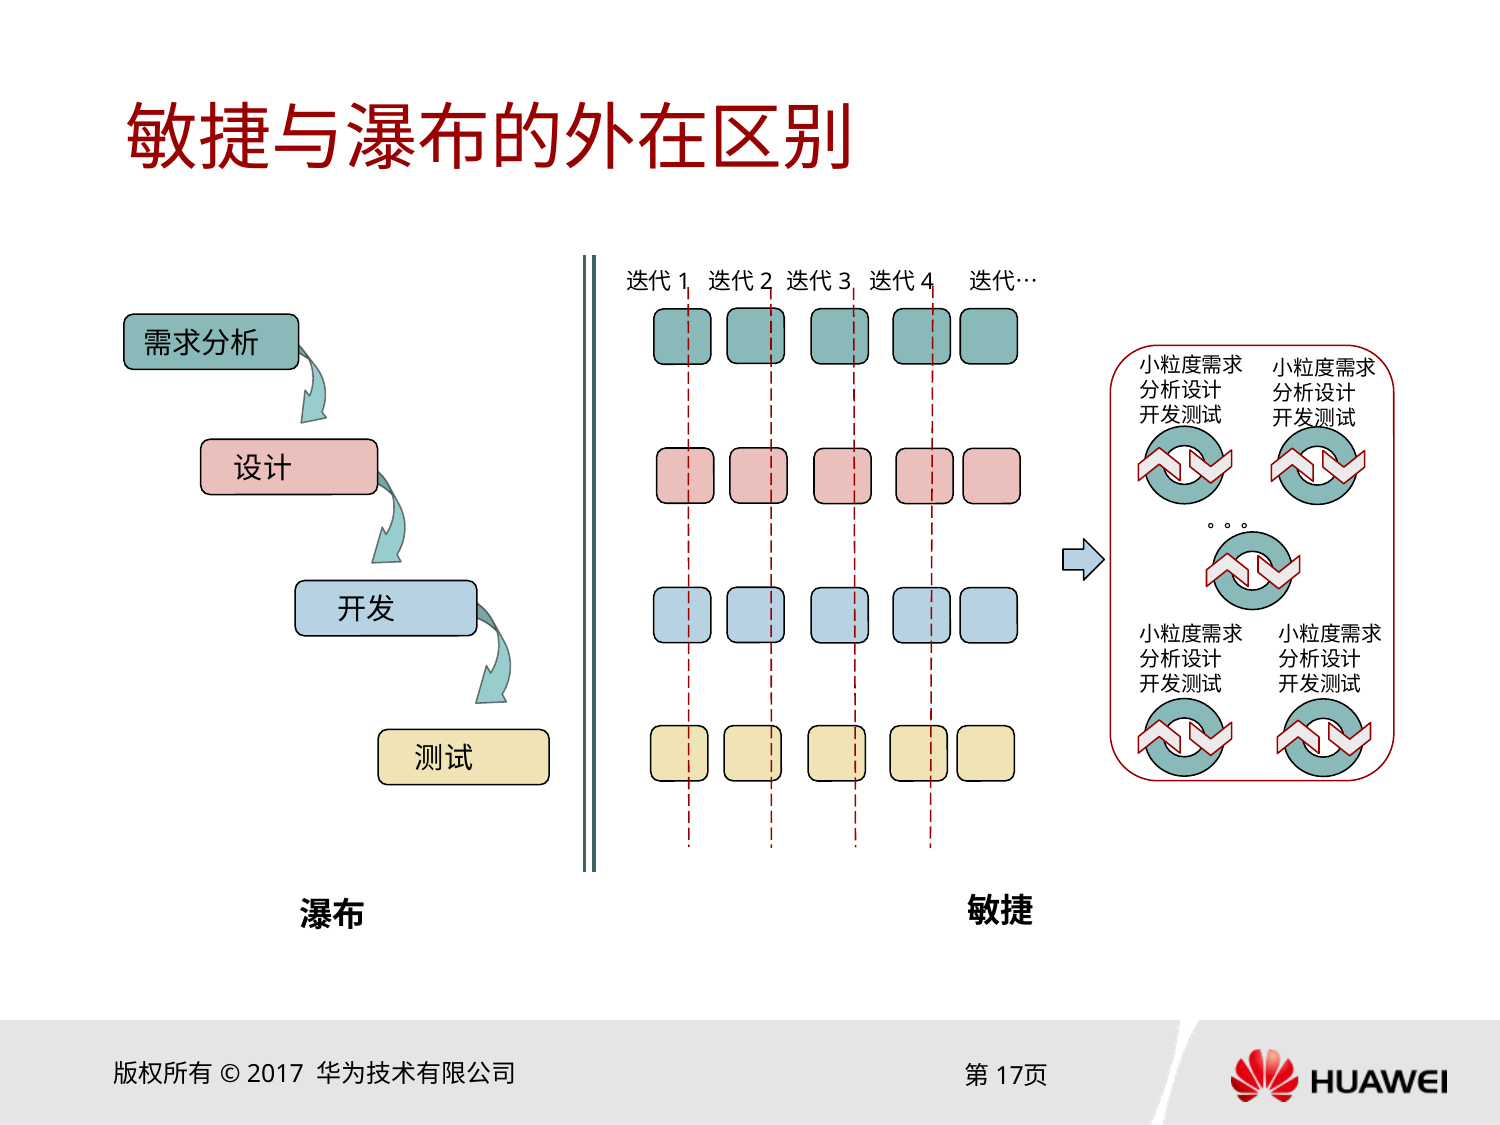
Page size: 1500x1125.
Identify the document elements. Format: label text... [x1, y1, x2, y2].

title 敏捷与瀑布的外在区别 [111, 63, 1378, 207]
picture [0, 1020, 1500, 1125]
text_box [123, 255, 1404, 942]
